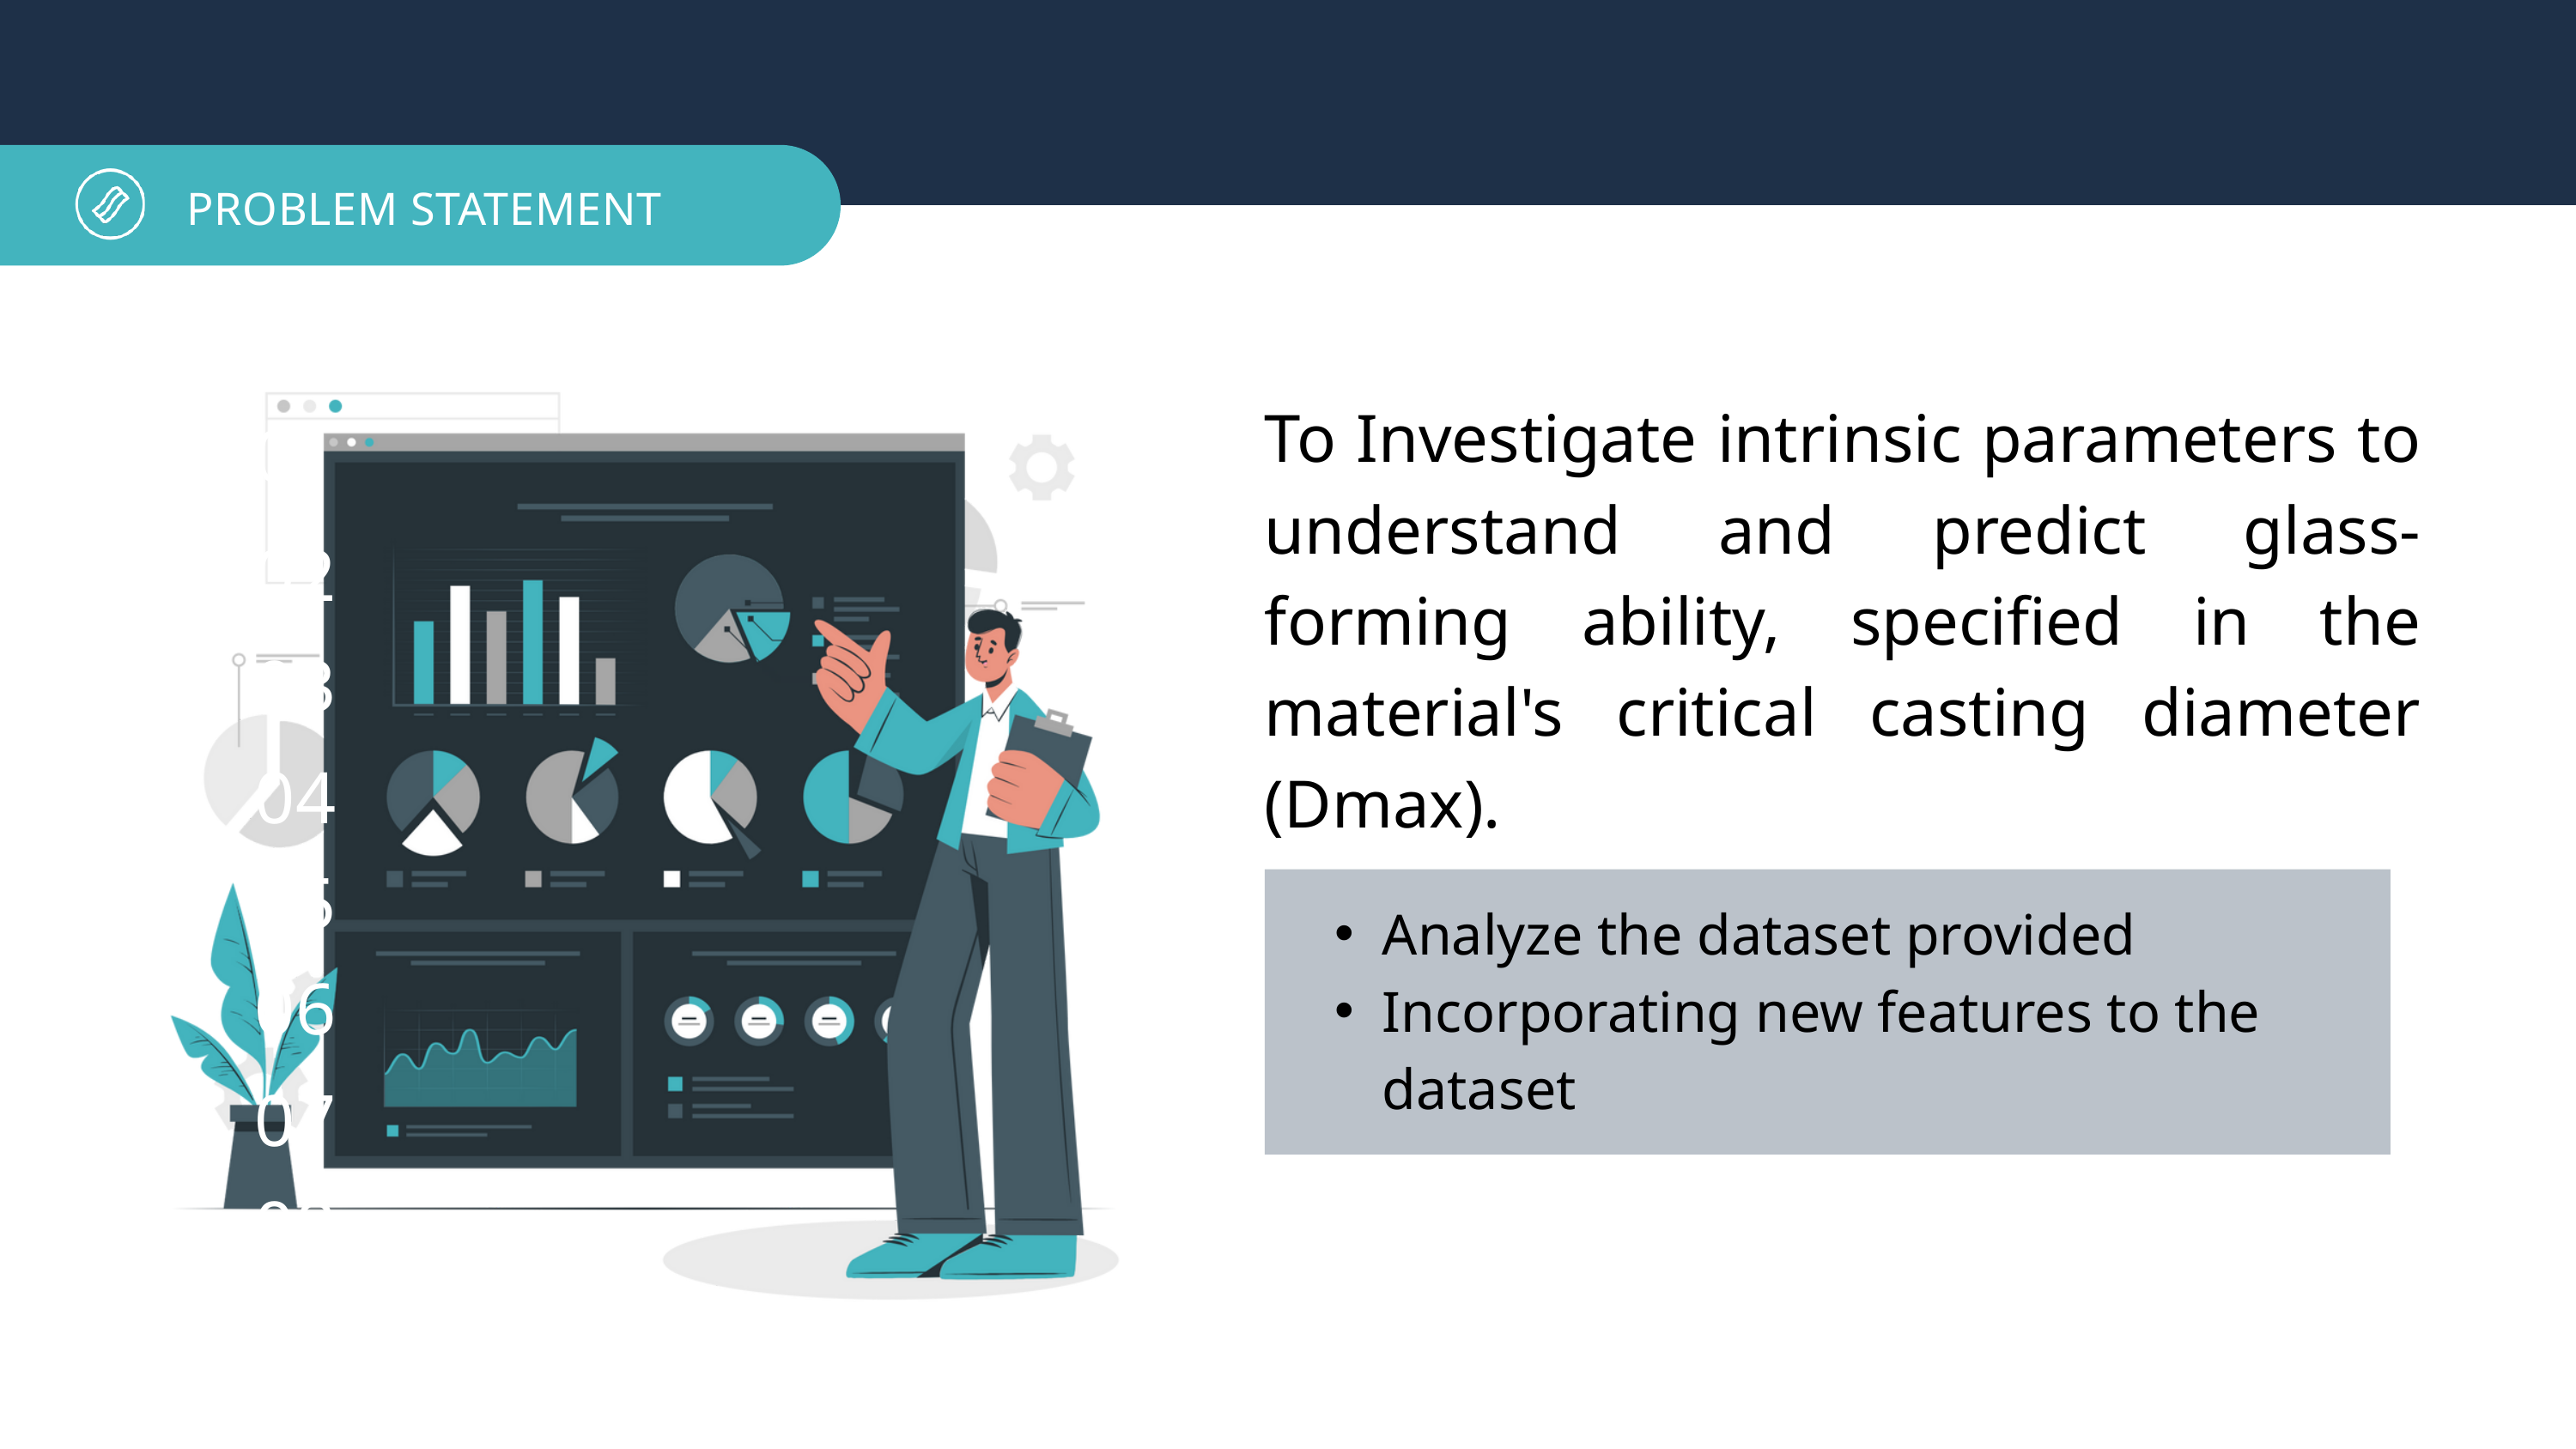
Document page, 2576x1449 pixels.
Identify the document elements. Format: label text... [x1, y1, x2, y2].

text_box PROBLEM STATEMENT [186, 172, 853, 235]
text_box 08 [234, 1181, 357, 1267]
text_box 06 [234, 964, 357, 1050]
text_box 05 [234, 858, 357, 943]
text_box [108, 301, 1181, 1373]
text_box 04 [234, 752, 357, 838]
text_box 03 [234, 640, 357, 726]
text_box To Investigate intrinsic parameters to understand and predict glass-forming ability, specified in the material's critical casting diameter (Dmax). [1264, 384, 2421, 841]
text_box 07 [234, 1076, 357, 1161]
text_box [72, 168, 145, 242]
text_box 01 [234, 411, 357, 497]
text_box [0, 0, 2576, 205]
text_box 02 [234, 530, 357, 615]
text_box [1264, 869, 2391, 1155]
